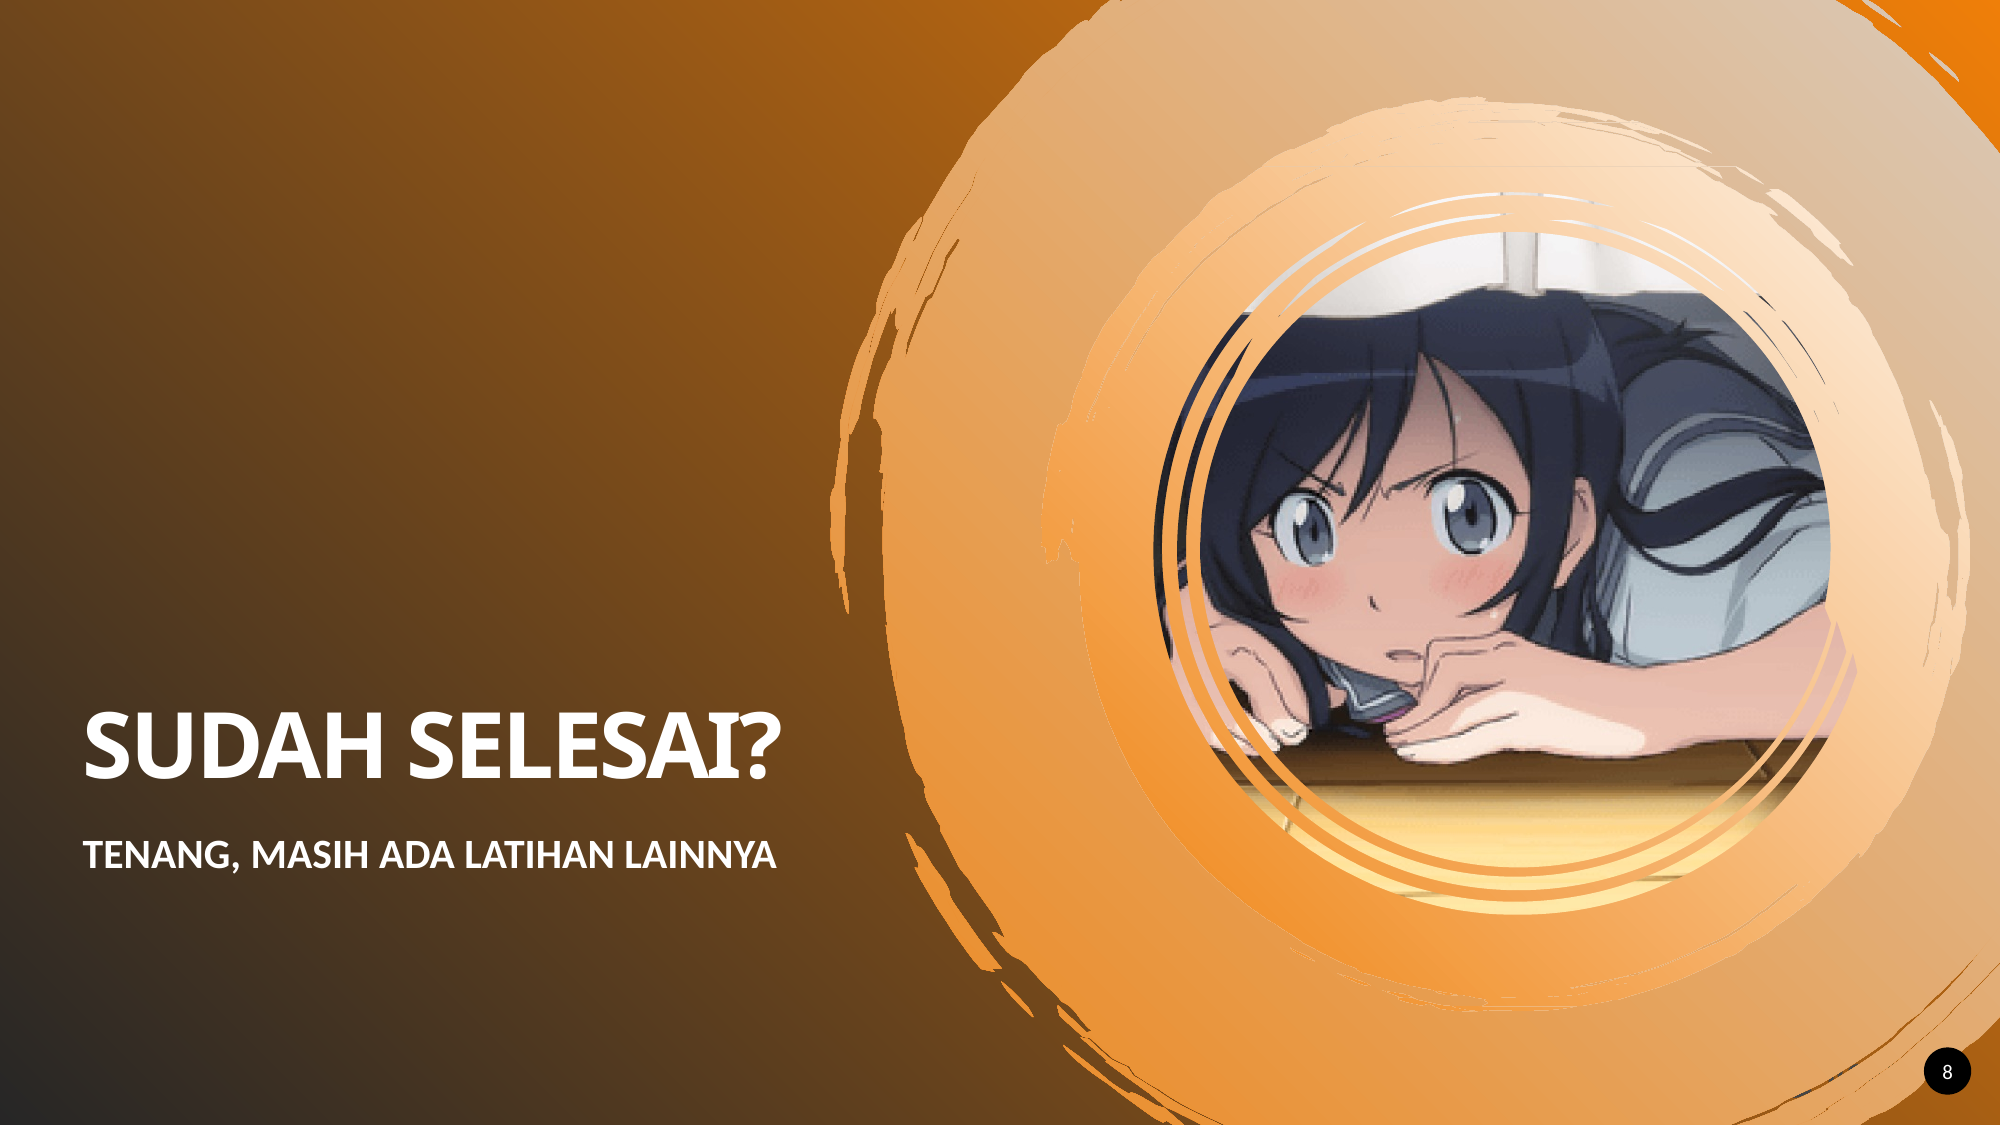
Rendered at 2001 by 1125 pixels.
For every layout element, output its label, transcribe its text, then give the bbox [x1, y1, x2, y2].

picture [1153, 192, 1858, 915]
title Sudah SELESAI? [82, 456, 869, 798]
slide_number 8 [1923, 1047, 1972, 1095]
list Tenang, Masih ada Latihan Lainnya [82, 832, 869, 1005]
